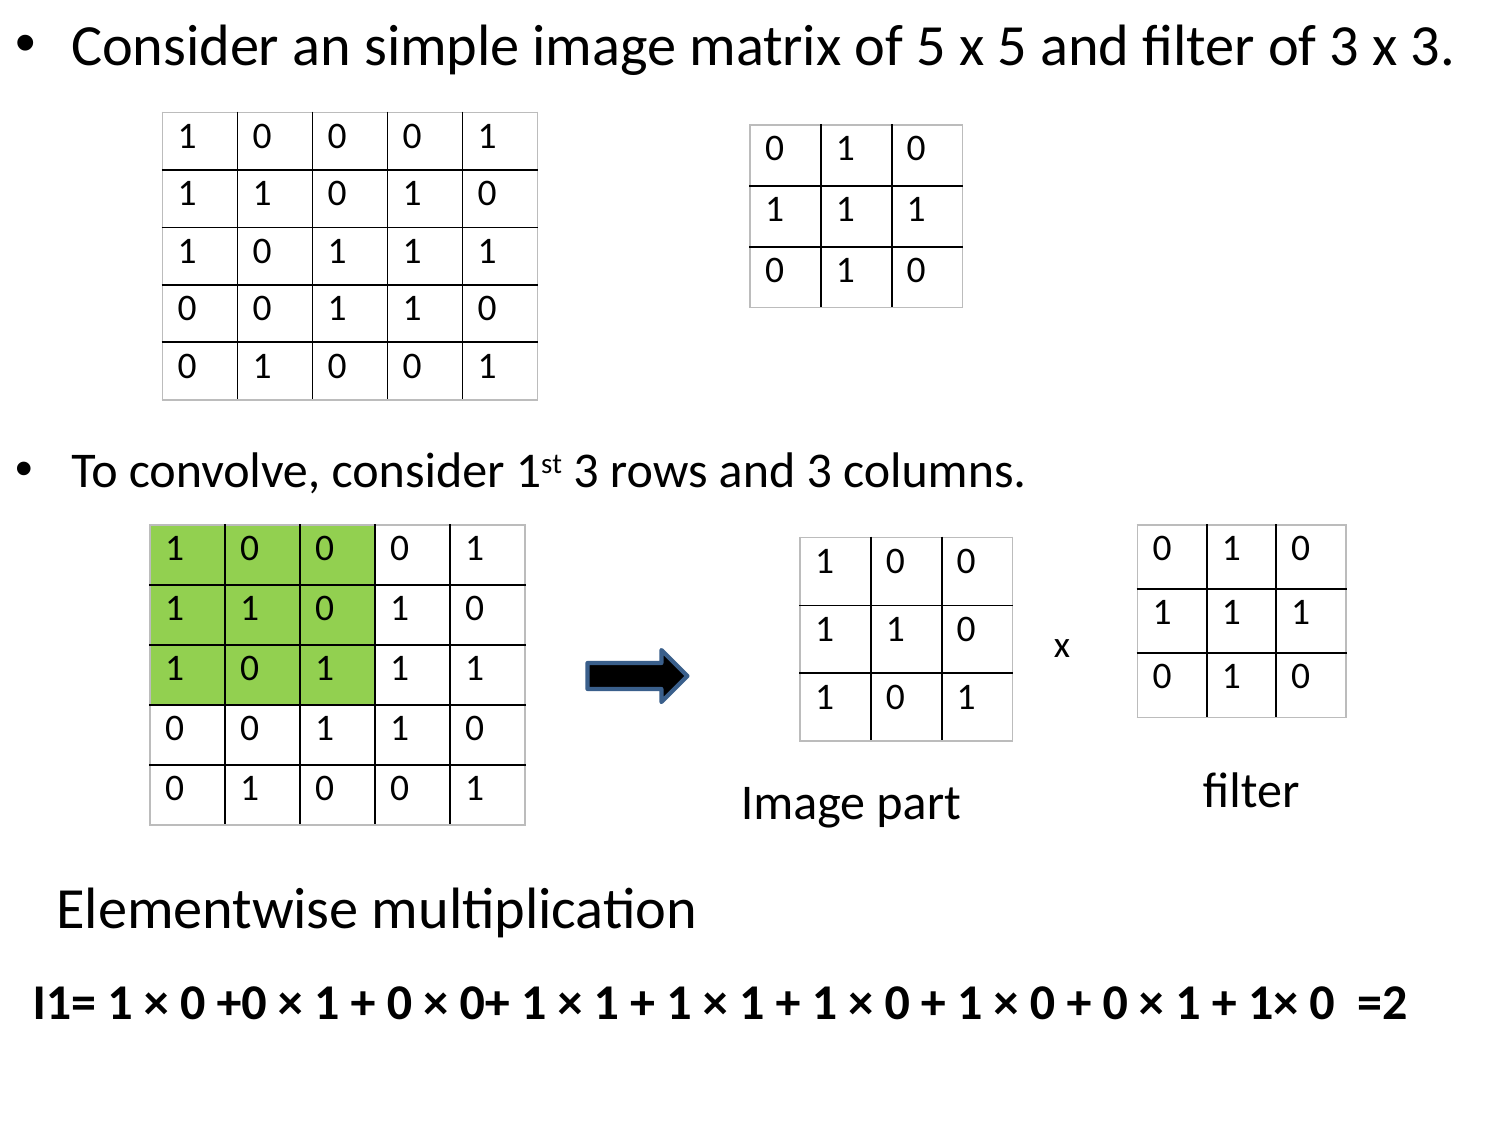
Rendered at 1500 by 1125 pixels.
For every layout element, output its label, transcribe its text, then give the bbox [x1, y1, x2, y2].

table_cell 1 [463, 343, 537, 399]
table_cell 0 [388, 343, 462, 399]
table_cell 1 [1208, 590, 1275, 652]
table_cell 1 [313, 286, 387, 341]
table_cell 1 [751, 187, 820, 246]
table_cell 1 [238, 343, 312, 399]
table_cell 1 [943, 674, 1012, 740]
table_cell 0 [893, 248, 962, 307]
table_cell 1 [451, 766, 524, 824]
table_cell 1 [163, 171, 237, 227]
table_cell 1 [226, 766, 299, 824]
table_header 1 [822, 126, 891, 185]
table_cell 1 [151, 586, 224, 644]
table_cell 1 [301, 646, 374, 704]
table_cell 0 [226, 646, 299, 704]
table_cell 1 [801, 674, 870, 740]
table_header 0 [893, 126, 962, 185]
table_cell 1 [313, 228, 387, 284]
table_cell 1 [451, 646, 524, 704]
table_cell 0 [943, 606, 1012, 672]
table_cell 0 [301, 586, 374, 644]
table_cell 1 [376, 706, 449, 764]
table_cell 1 [301, 706, 374, 764]
table_header 0 [313, 113, 387, 169]
text_box Elementwise multiplication [41, 862, 726, 948]
table_header 0 [1138, 526, 1206, 588]
table_cell 0 [451, 586, 524, 644]
table_cell 0 [151, 706, 224, 764]
table_cell 1 [1138, 590, 1206, 652]
table_cell 1 [238, 171, 312, 227]
table_cell 0 [451, 706, 524, 764]
table_cell 1 [893, 187, 962, 246]
table_header 0 [226, 526, 299, 584]
table_header 1 [463, 113, 537, 169]
table_header 0 [943, 538, 1012, 605]
list Consider an simple image matrix of 5 x 5 and filter of 3 x 3. To convolve, consider 1st 3 rows and 3 columns. [0, 0, 1500, 962]
table_cell 0 [1138, 654, 1206, 717]
table_cell 0 [151, 766, 224, 824]
table_header 1 [163, 113, 237, 169]
table_cell 1 [822, 248, 891, 307]
table_cell 0 [238, 228, 312, 284]
text_box filter [1188, 749, 1315, 825]
table_header 1 [151, 526, 224, 584]
table_cell 1 [151, 646, 224, 704]
table_cell 0 [163, 286, 237, 341]
table_cell 0 [1277, 654, 1345, 717]
text_box [585, 648, 690, 704]
table_cell 1 [1277, 590, 1345, 652]
table_header 0 [301, 526, 374, 584]
table_cell 0 [226, 706, 299, 764]
table_header 0 [388, 113, 462, 169]
table_cell 1 [376, 646, 449, 704]
table_header 0 [751, 126, 820, 185]
table_cell 1 [226, 586, 299, 644]
table_cell 1 [1208, 654, 1275, 717]
table_cell 1 [463, 228, 537, 284]
table_header 1 [1208, 526, 1275, 588]
text_box Image part [726, 762, 977, 838]
table_cell 0 [751, 248, 820, 307]
table_cell 1 [376, 586, 449, 644]
table_cell 1 [872, 606, 941, 672]
table_header 0 [872, 538, 941, 605]
table_cell 0 [238, 286, 312, 341]
table_cell 1 [388, 286, 462, 341]
table_cell 1 [801, 606, 870, 672]
table_header 0 [376, 526, 449, 584]
table_cell 0 [463, 286, 537, 341]
text_box I1= 1 × 0 +0 × 1 + 0 × 0+ 1 × 1 + 1 × 1 + 1 × 0 + 1 × 0 + 0 × 1 + 1× 0 =2 [0, 962, 1500, 1038]
table_cell 1 [163, 228, 237, 284]
table_cell 1 [822, 187, 891, 246]
table_cell 0 [313, 171, 387, 227]
table_cell 0 [463, 171, 537, 227]
text_box x [1039, 612, 1086, 673]
table_cell 1 [388, 171, 462, 227]
table_cell 1 [388, 228, 462, 284]
table_header 0 [238, 113, 312, 169]
table_header 0 [1277, 526, 1345, 588]
table_cell 0 [376, 766, 449, 824]
table_cell 0 [872, 674, 941, 740]
table_cell 0 [163, 343, 237, 399]
table_cell 0 [301, 766, 374, 824]
table_header 1 [801, 538, 870, 605]
table_header 1 [451, 526, 524, 584]
table_cell 0 [313, 343, 387, 399]
